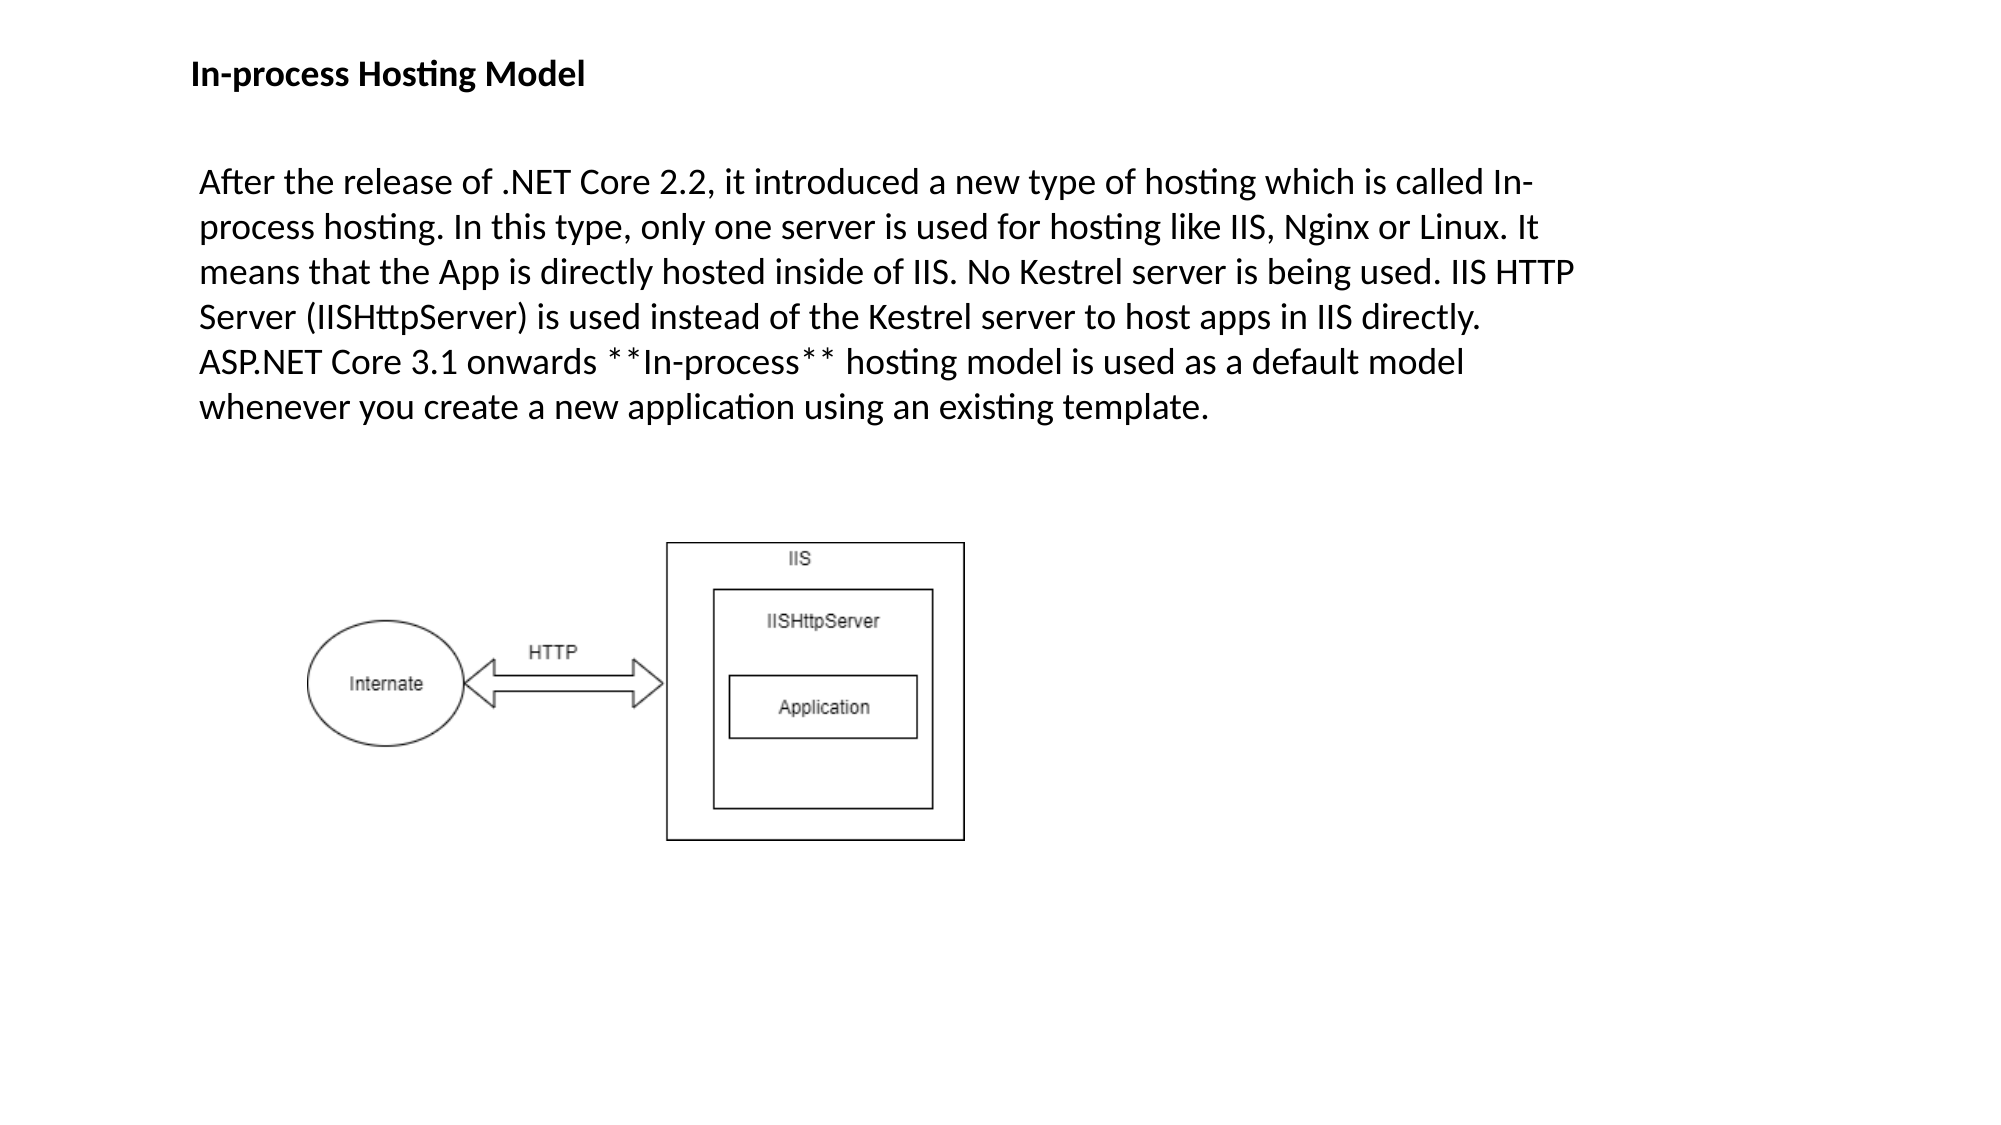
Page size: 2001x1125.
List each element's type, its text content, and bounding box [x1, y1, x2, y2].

text_box In-process Hosting Model [175, 41, 602, 101]
picture [306, 542, 966, 842]
text_box After the release of .NET Core 2.2, it introduced a new type of hosting which is called In-process hosting. In this type, only one server is used for hosting like IIS, Nginx or Linux. It means that the App is directly hosted inside of IIS. No Kestrel server is being used. IIS HTTP Server (IISHttpServer) is used instead of the Kestrel server to host apps in IIS directly. ASP.NET Core 3.1 onwards **In-process** hosting model is used as a default model whenever you create a new application using an existing template. [184, 149, 1622, 435]
